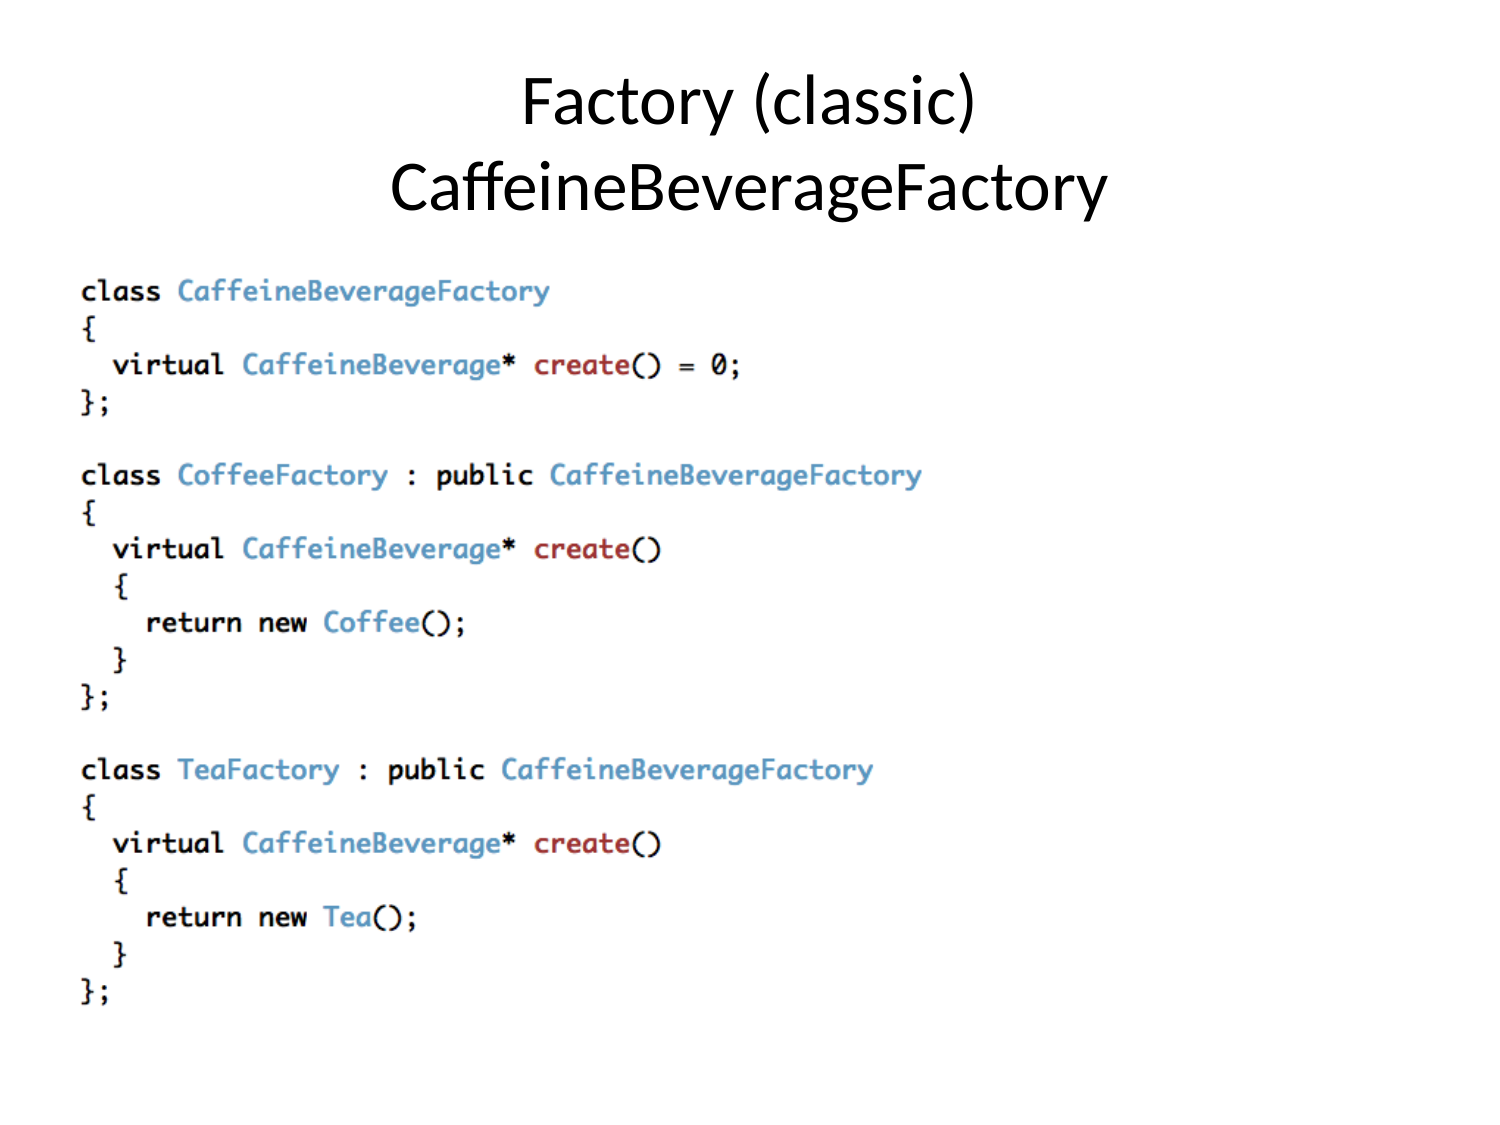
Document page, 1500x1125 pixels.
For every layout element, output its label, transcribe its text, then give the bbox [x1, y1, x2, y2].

picture [79, 267, 932, 1012]
title Factory (classic) CaffeineBeverageFactory [75, 45, 1425, 233]
